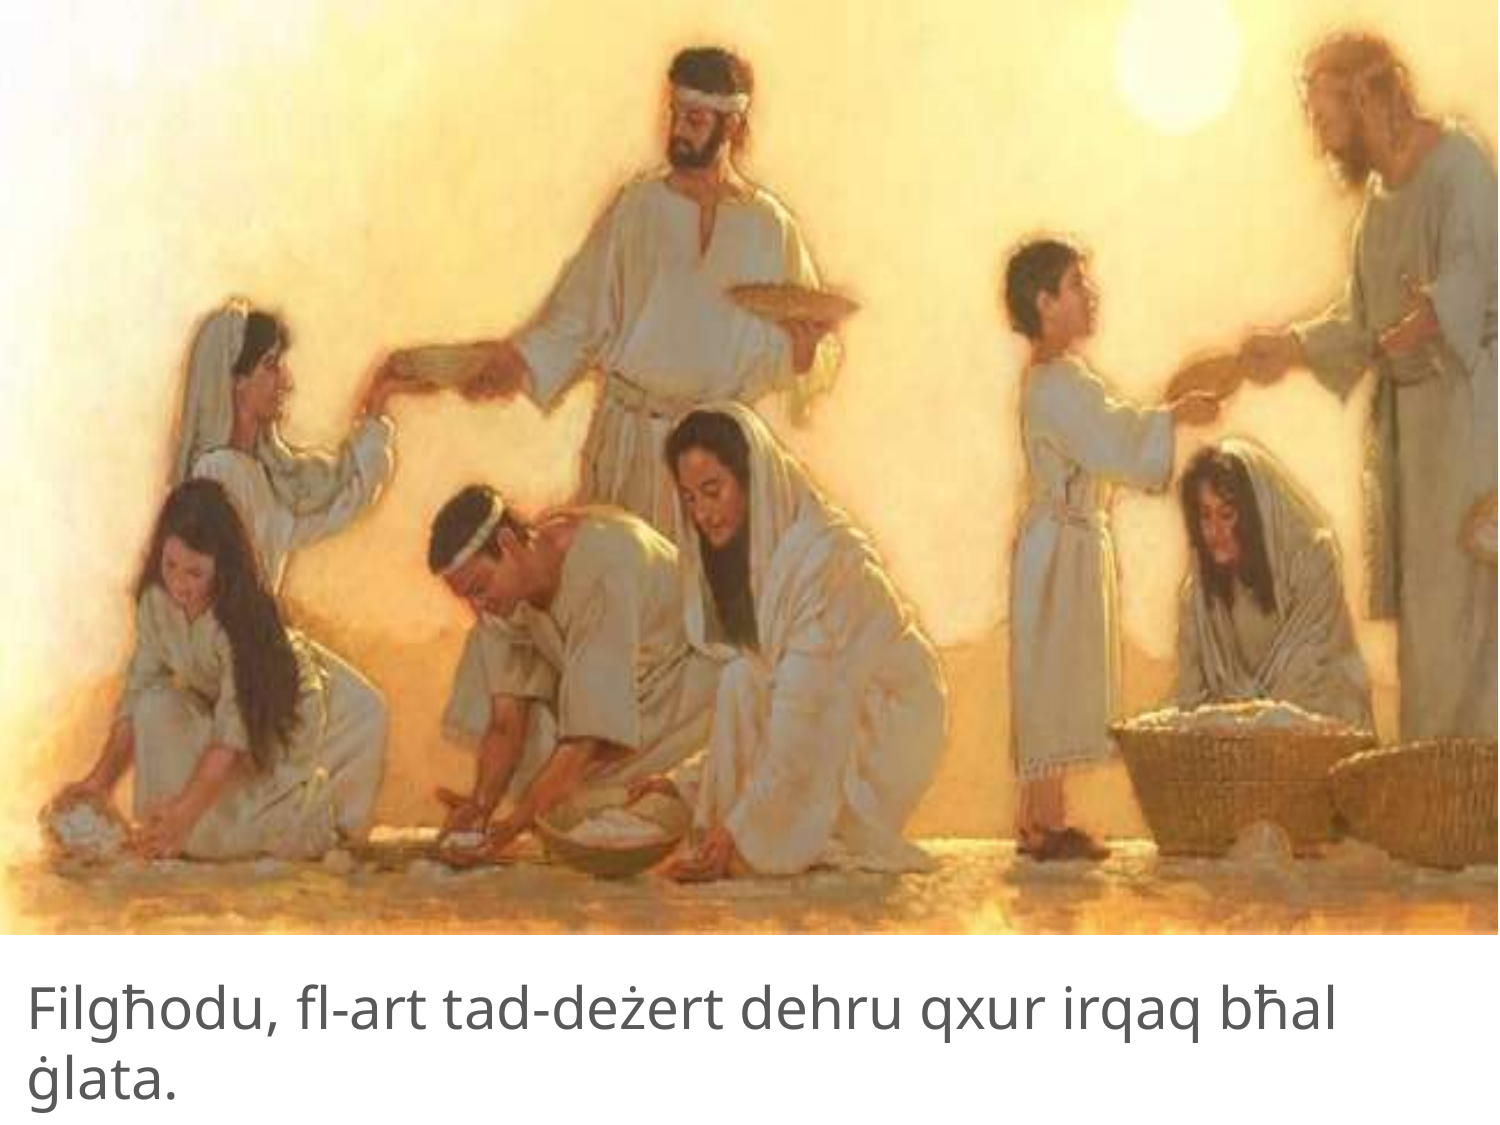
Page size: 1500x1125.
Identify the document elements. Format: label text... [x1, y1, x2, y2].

picture [0, 0, 1498, 935]
text_box Filgħodu, fl-art tad-deżert dehru qxur irqaq bħal ġlata. [11, 964, 1498, 1119]
